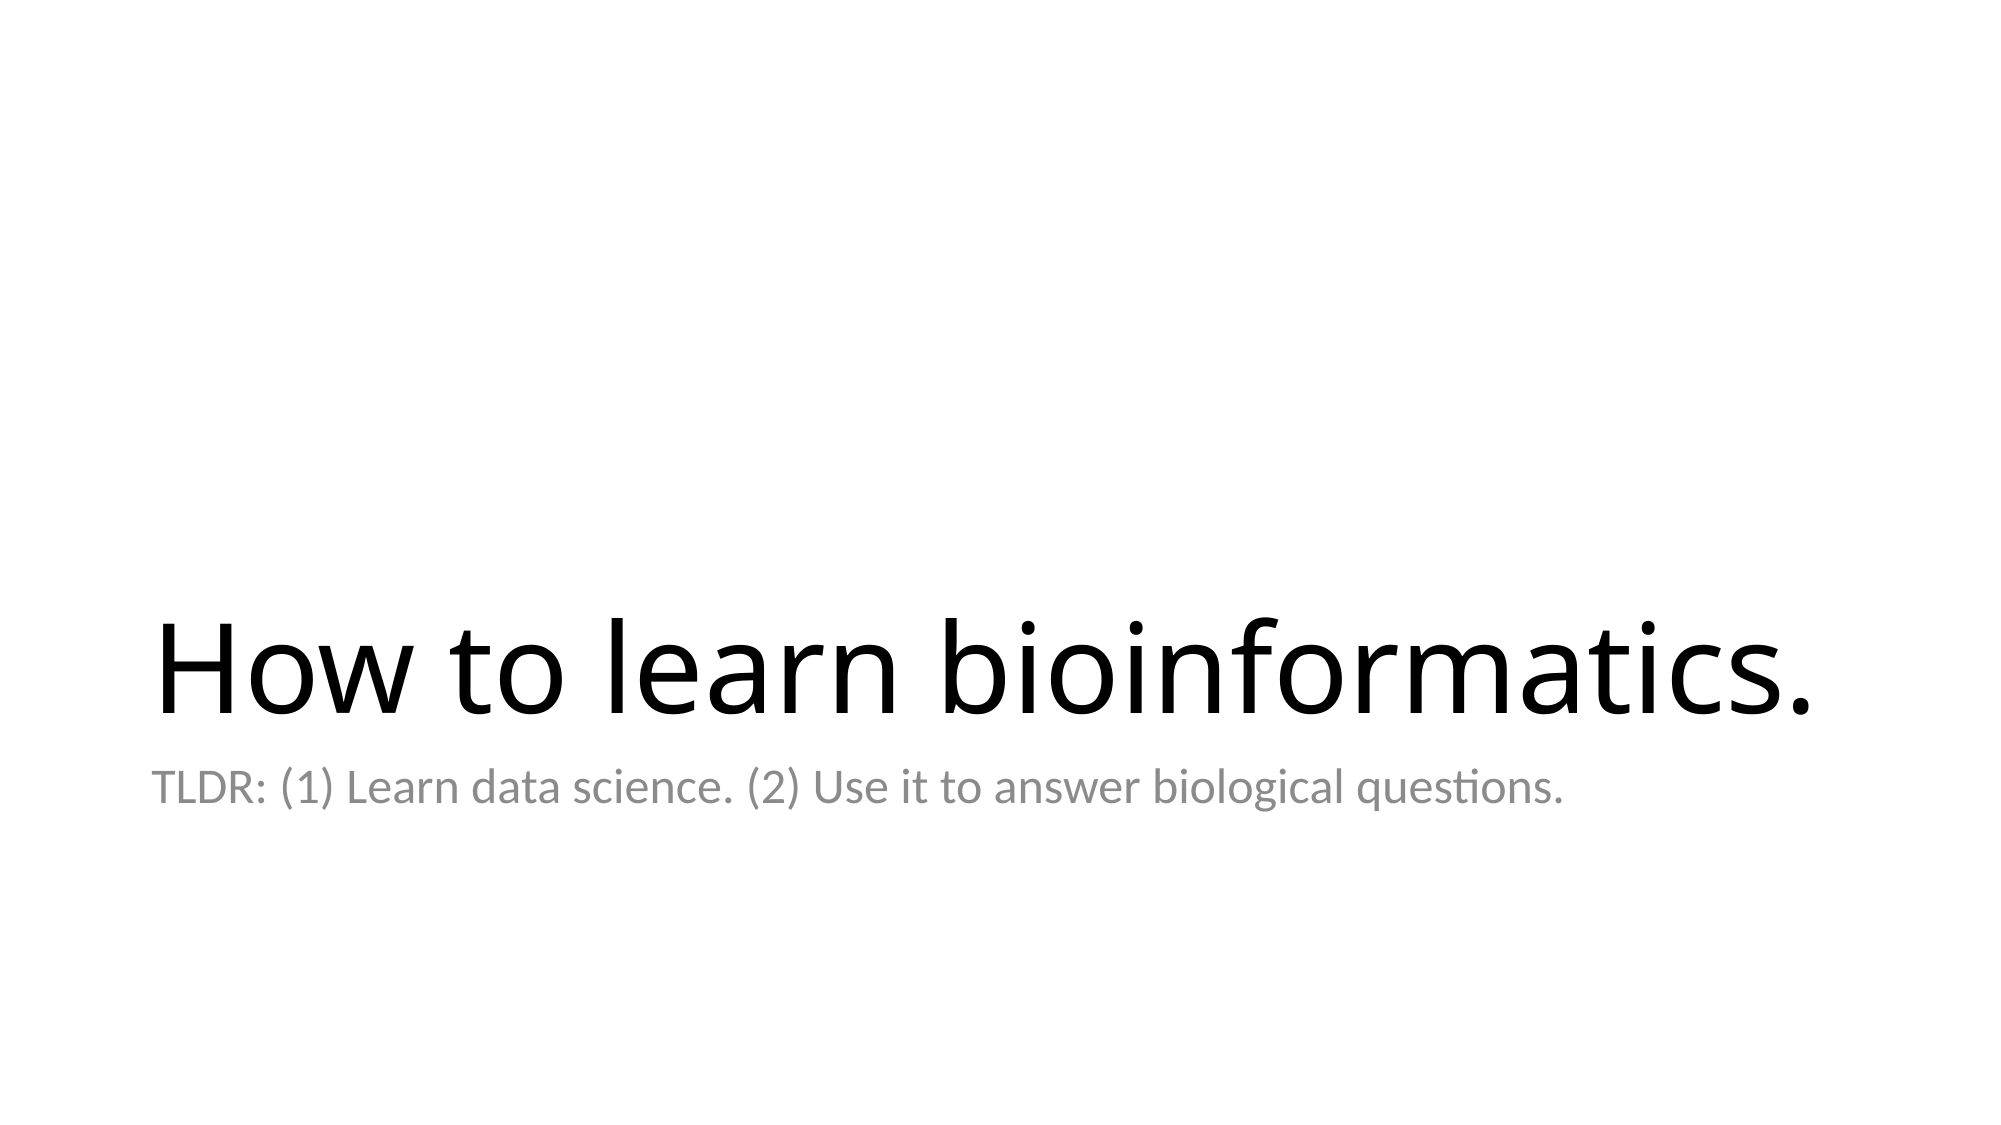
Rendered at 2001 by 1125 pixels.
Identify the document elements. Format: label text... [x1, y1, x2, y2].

title How to learn bioinformatics. [136, 280, 1862, 749]
list TLDR: (1) Learn data science. (2) Use it to answer biological questions. [136, 752, 1862, 999]
